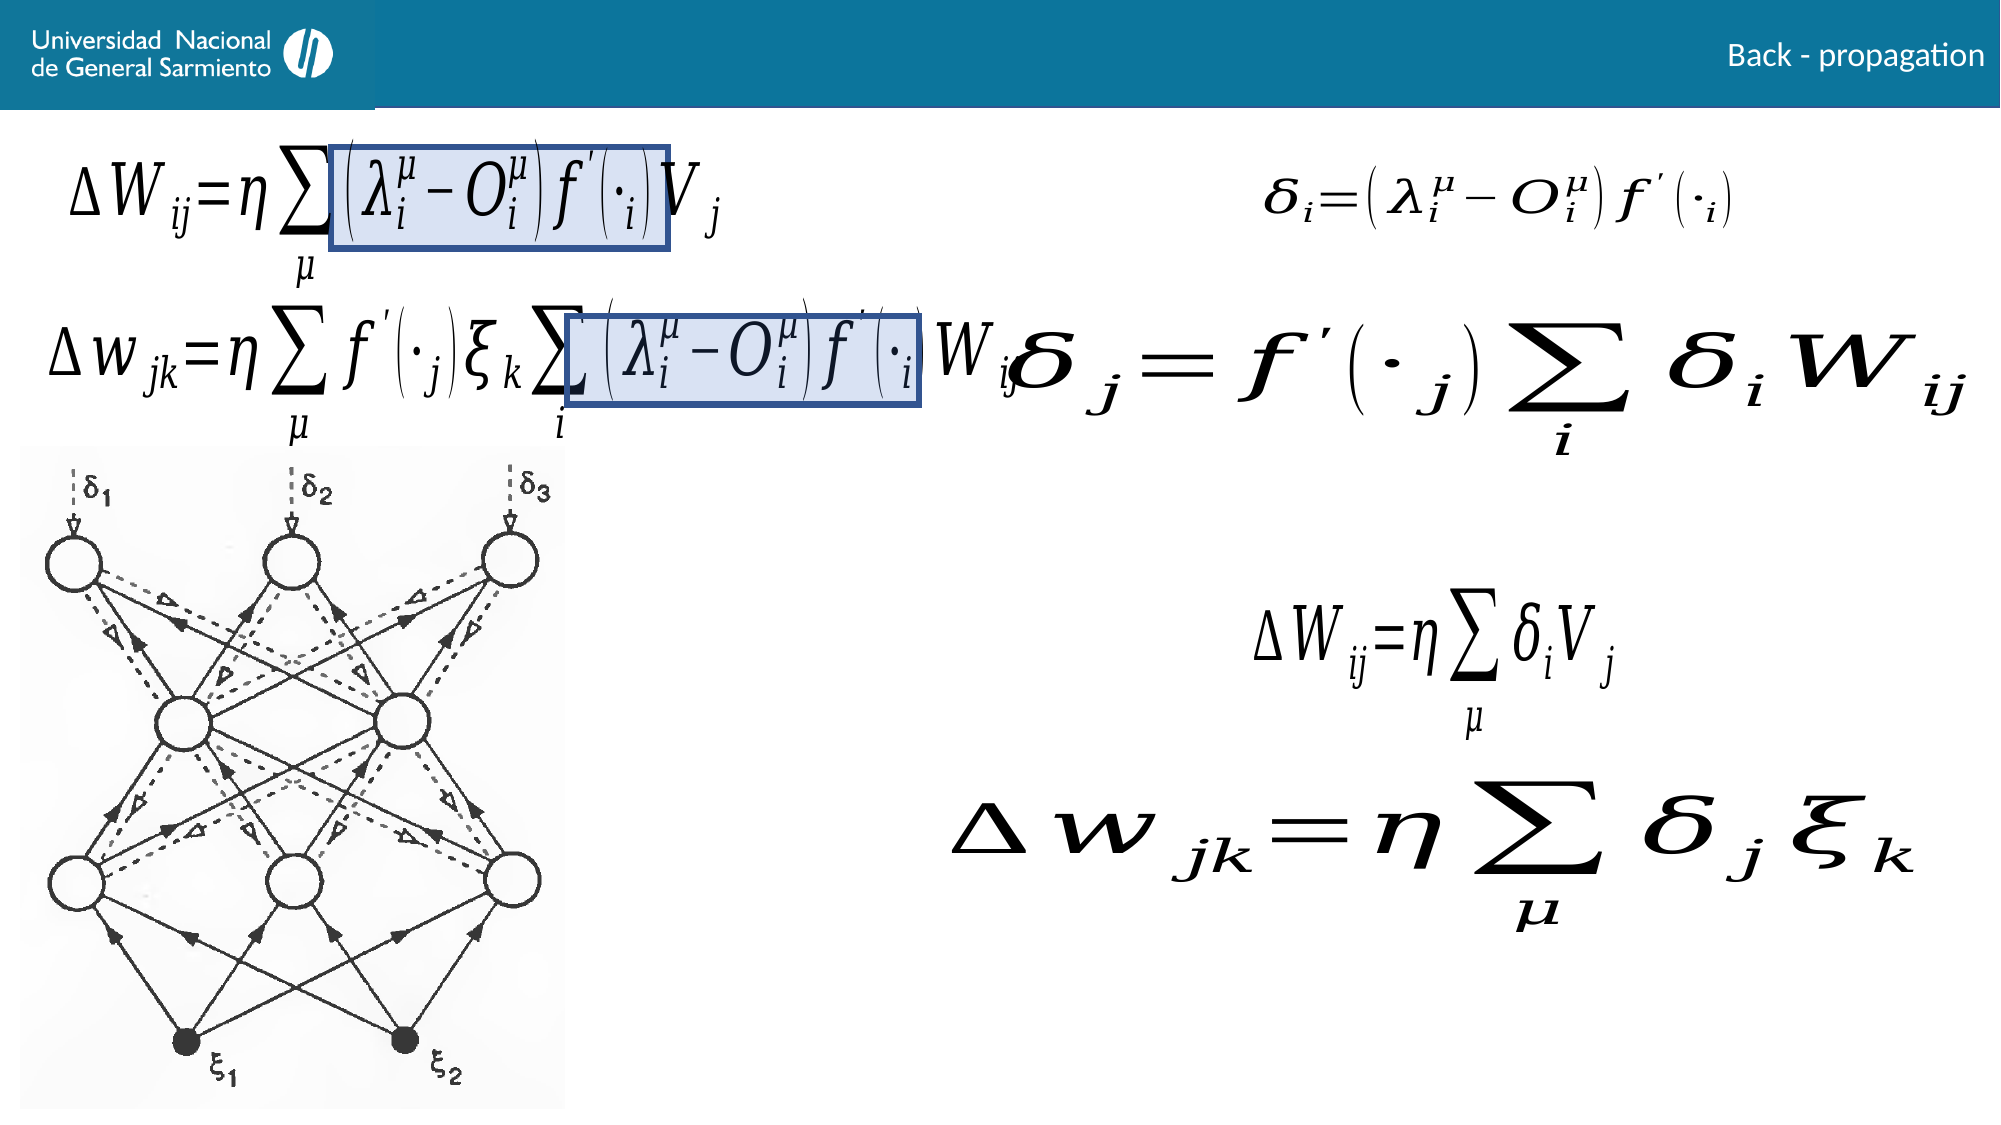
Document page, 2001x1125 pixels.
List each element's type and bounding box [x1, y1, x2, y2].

text_box [0, 0, 2000, 110]
text_box [330, 146, 669, 249]
picture [20, 446, 565, 1109]
text_box [566, 315, 920, 406]
